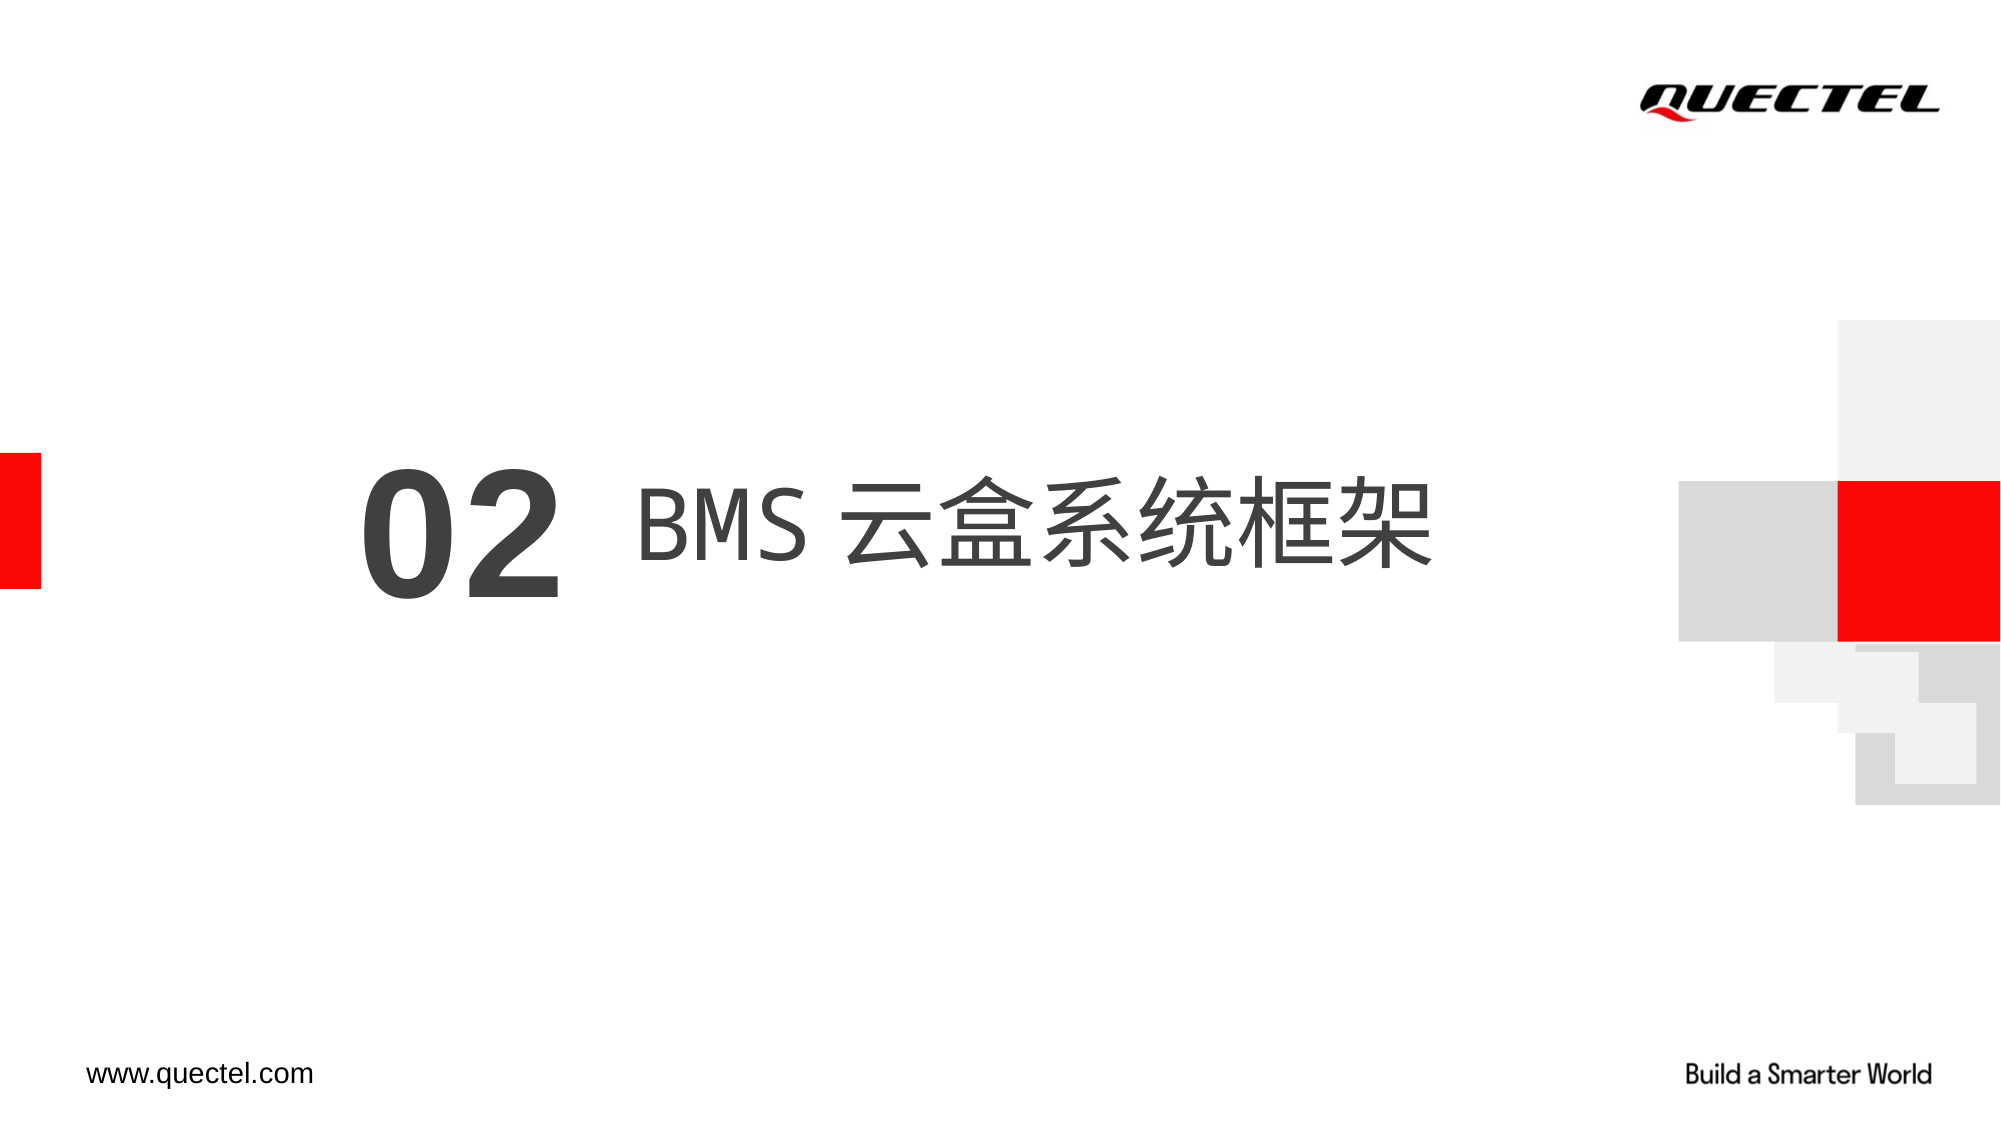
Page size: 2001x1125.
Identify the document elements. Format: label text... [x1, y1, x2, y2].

picture [1595, 32, 1985, 165]
picture [1637, 1015, 1981, 1125]
title BMS云盒系统框架 [618, 409, 1580, 589]
text_box 02 [340, 408, 583, 635]
